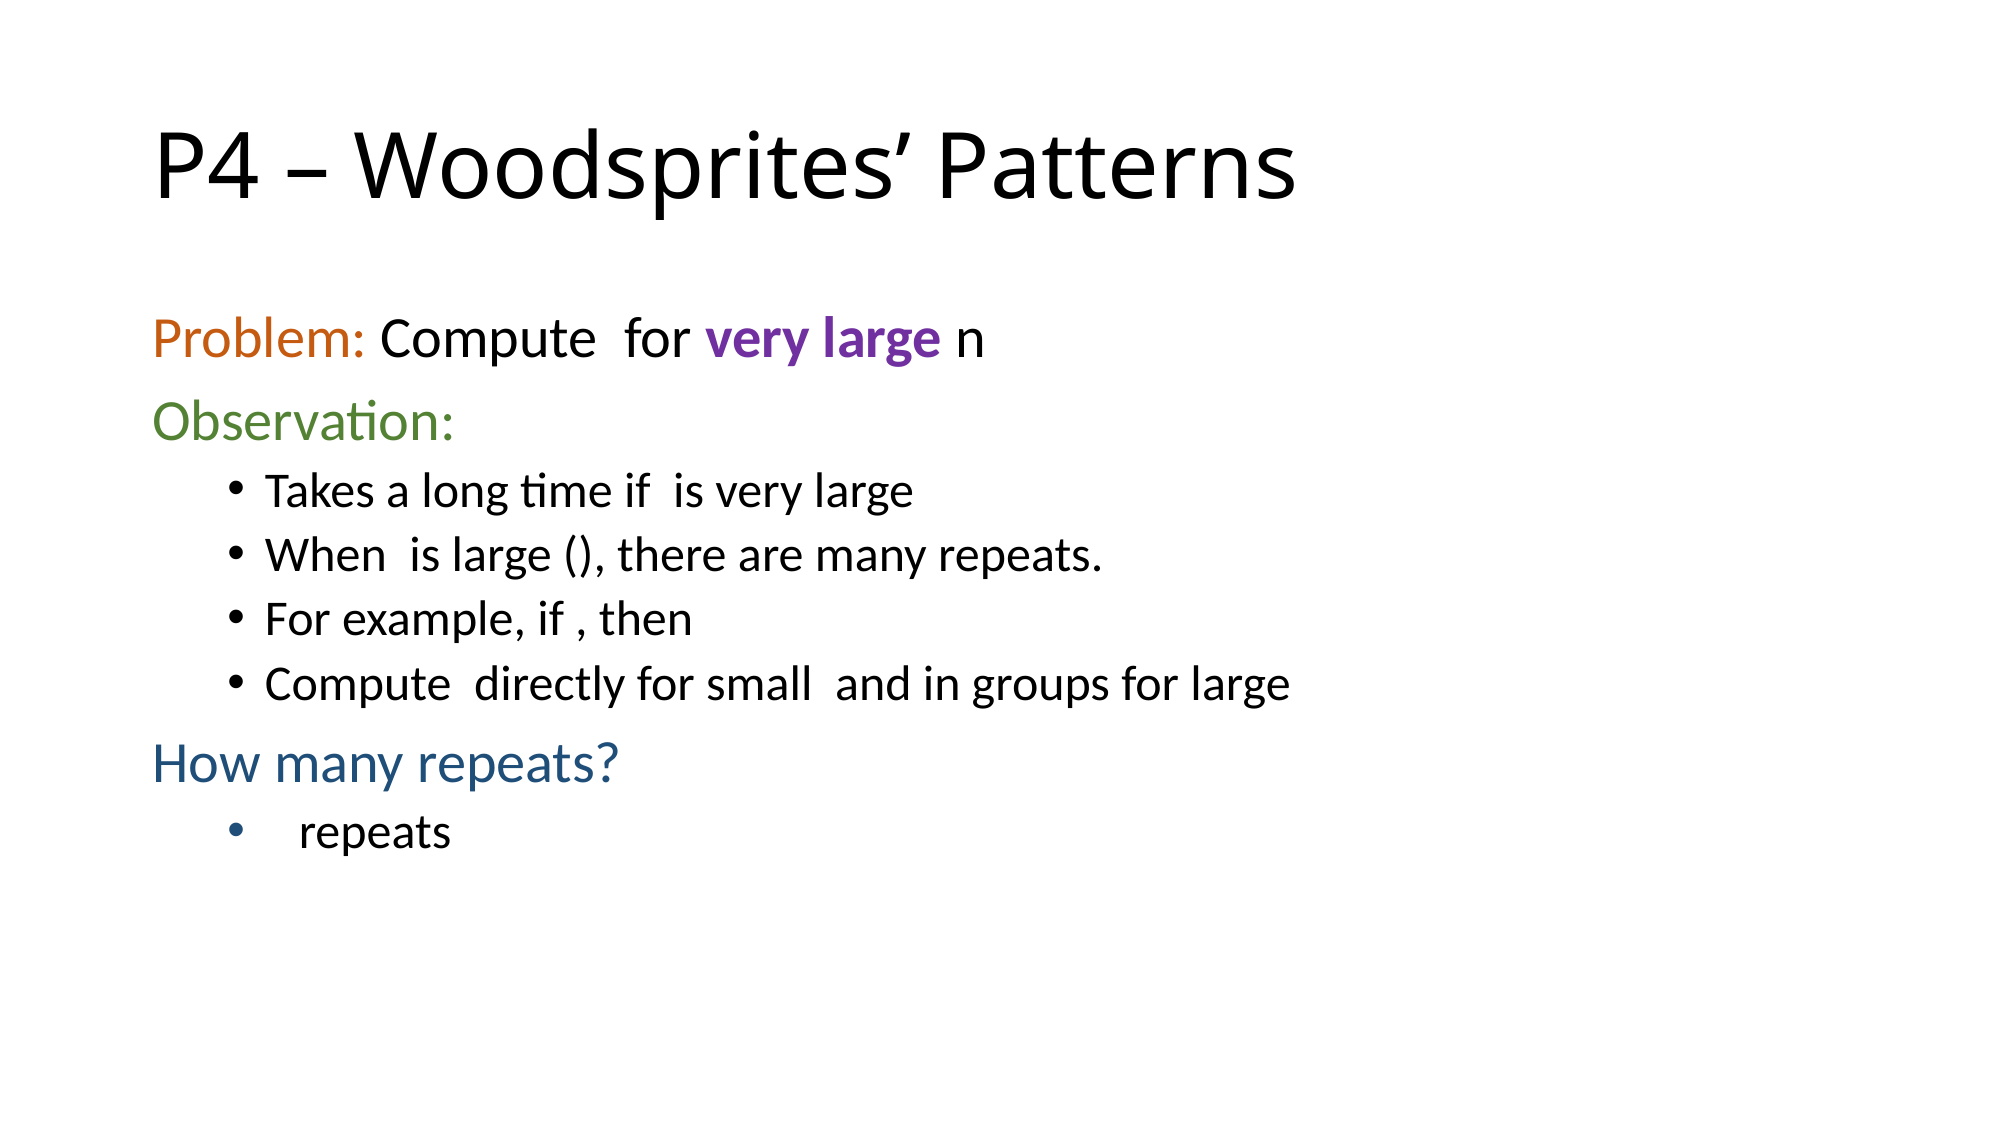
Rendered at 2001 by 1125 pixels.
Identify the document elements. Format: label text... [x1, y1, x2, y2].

title P4 – Woodsprites’ Patterns [137, 59, 1863, 278]
